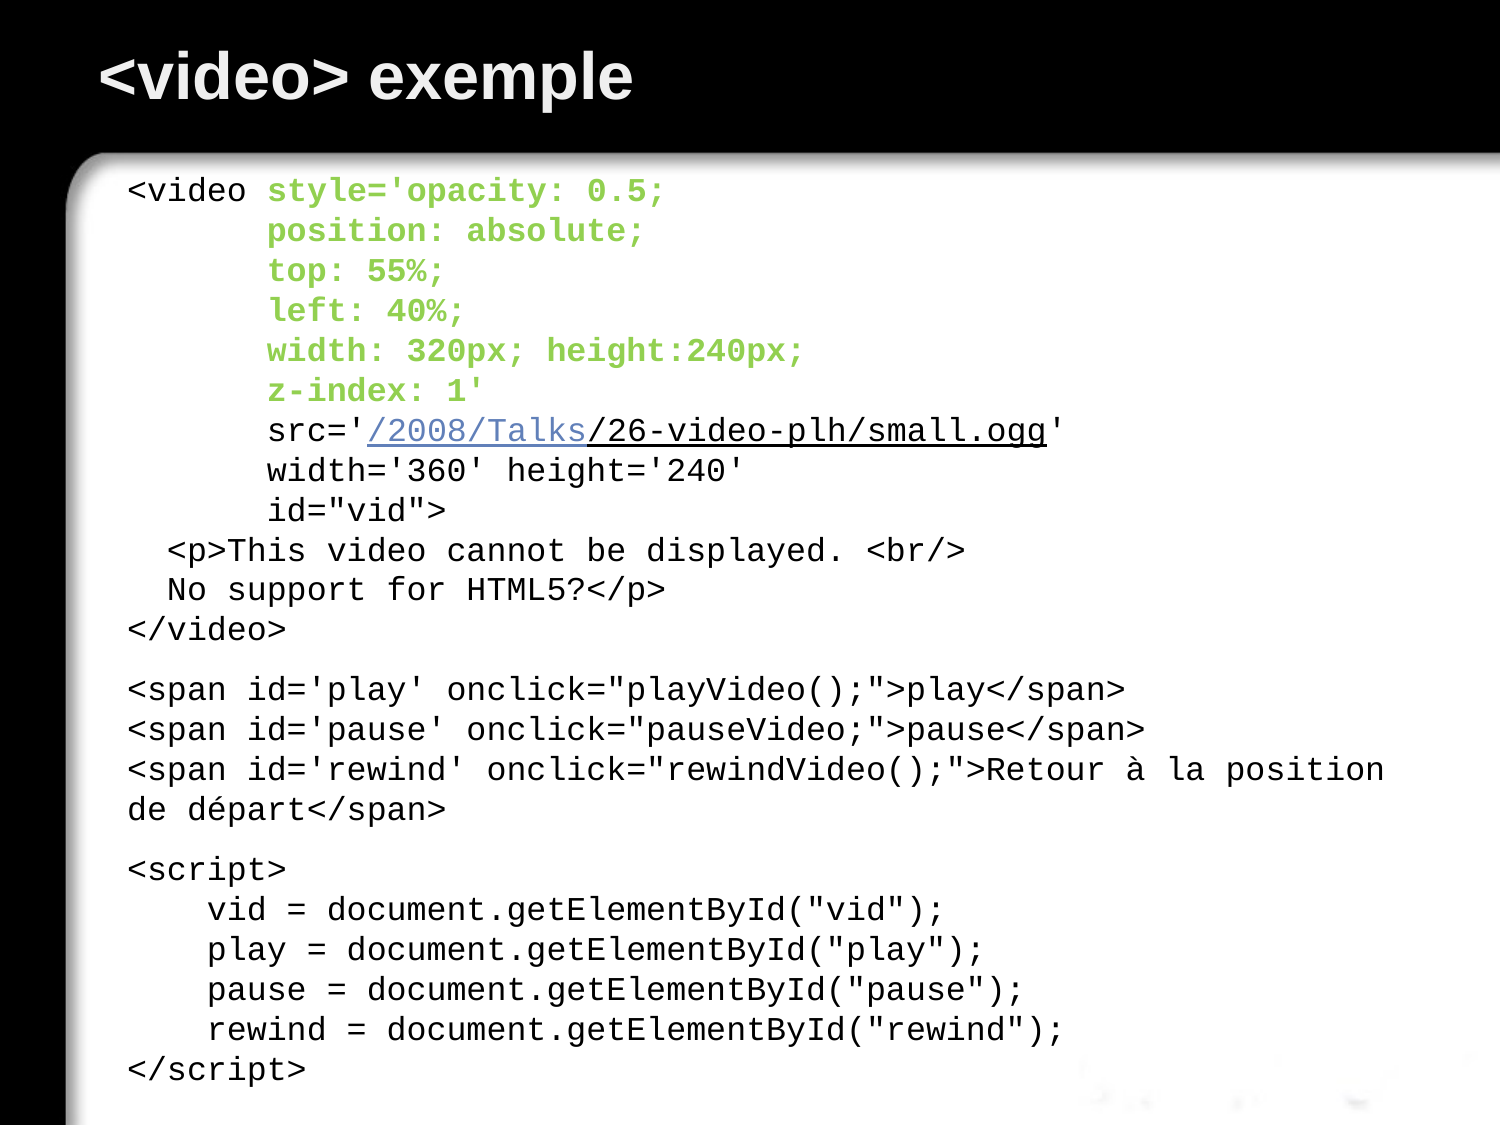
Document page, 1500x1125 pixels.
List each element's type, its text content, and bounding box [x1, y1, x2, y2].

list <video style='opacity: 0.5; position: absolute; top: 55%; left: 40%; width: 320px; height:240px; z-index: 1' src='/2008/Talks/26-video-plh/small.ogg' width='360' height='240' id="vid"> <p>This video cannot be displayed. <br/> No support for HTML5?</p> </video> <span id='play' onclick="playVideo();">play</span> <span id='pause' onclick="pauseVideo;">pause</span> <span id='rewind' onclick="rewindVideo();">Retour à la position de départ</span> <script> vid = document.getElementById("vid"); play = document.getElementById("play"); pause = document.getElementById("pause"); rewind = document.getElementById("rewind"); </script> [111, 160, 1459, 1107]
picture [0, 0, 1500, 1125]
title <video> exemple [83, 28, 1472, 117]
